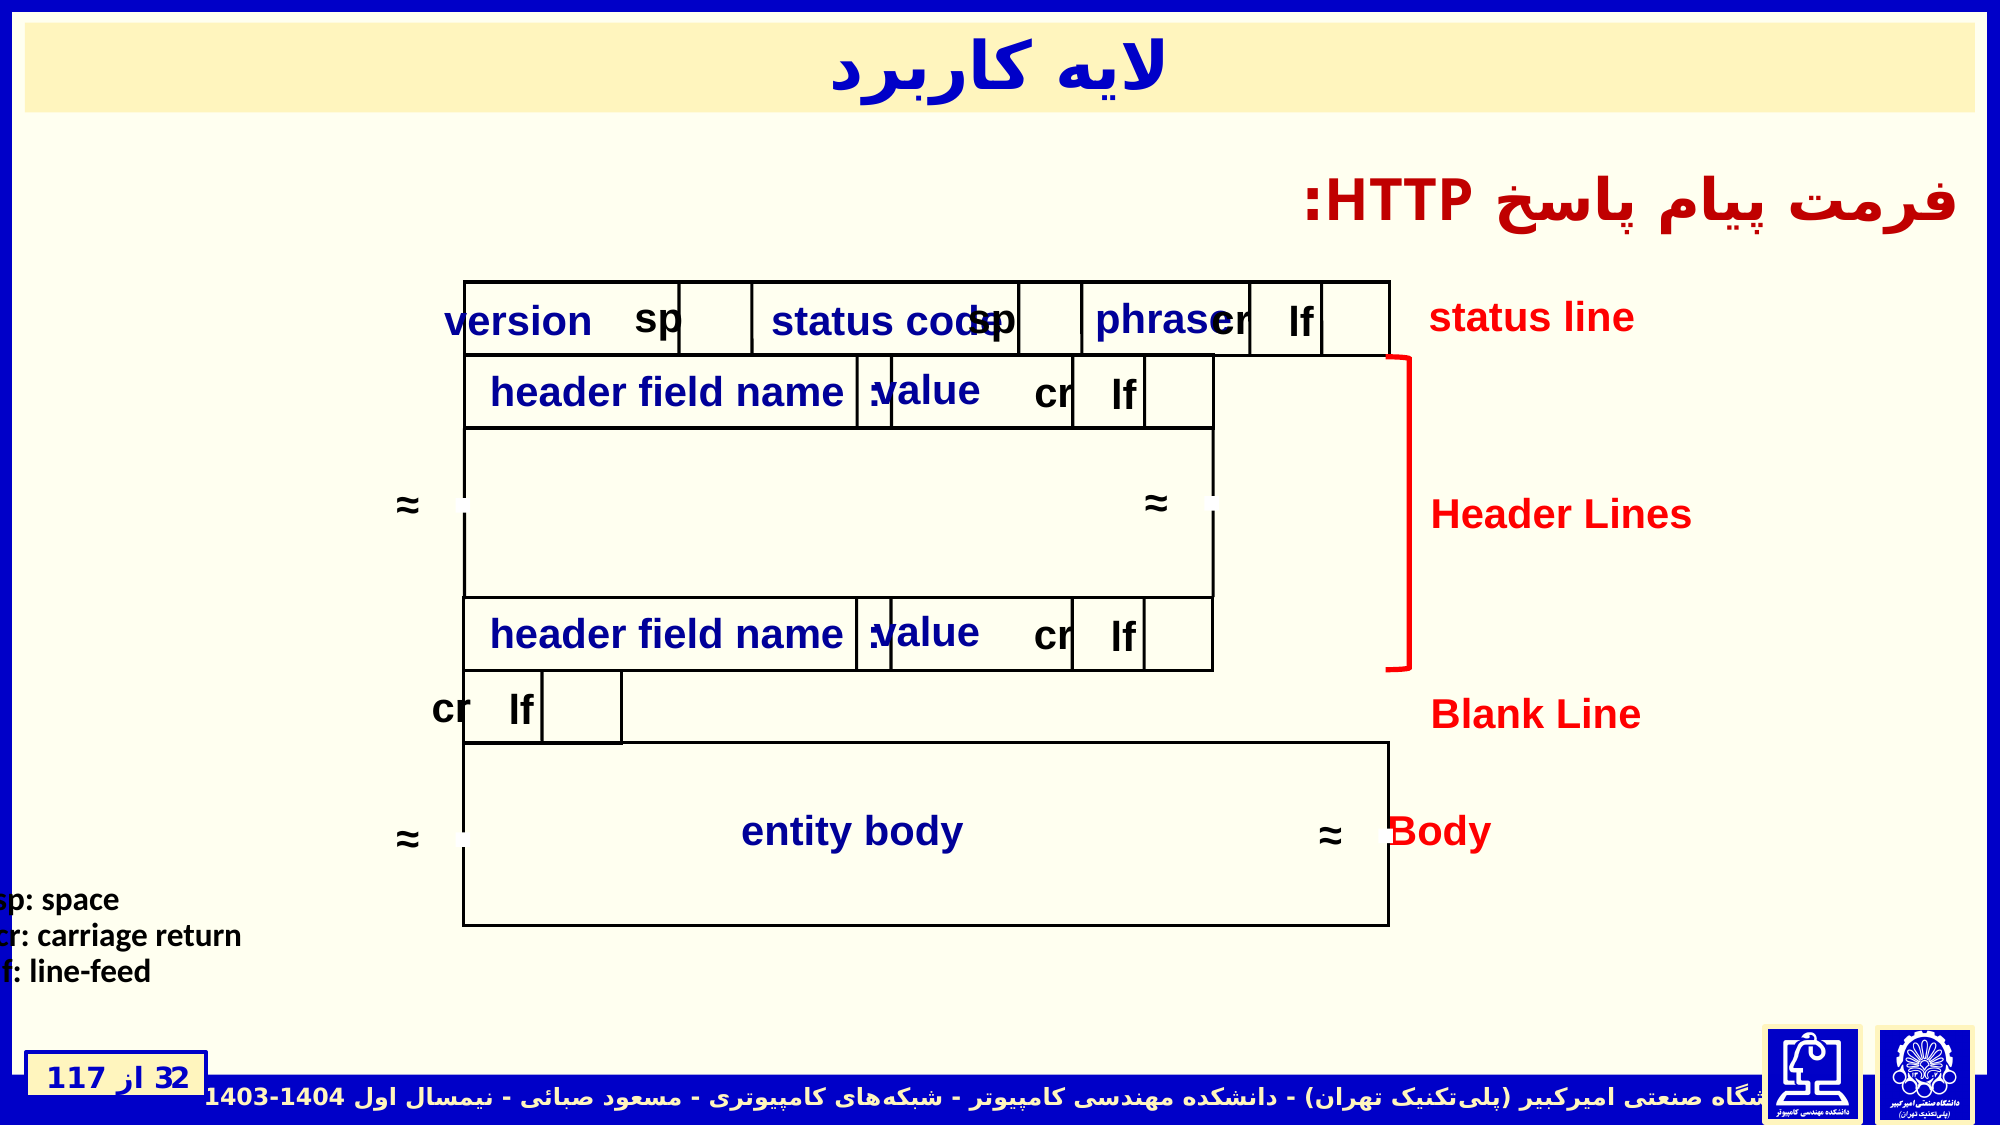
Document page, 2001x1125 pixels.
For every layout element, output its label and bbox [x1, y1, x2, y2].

text_box [0, 0, 2000, 1125]
text_box [34, 281, 1813, 998]
